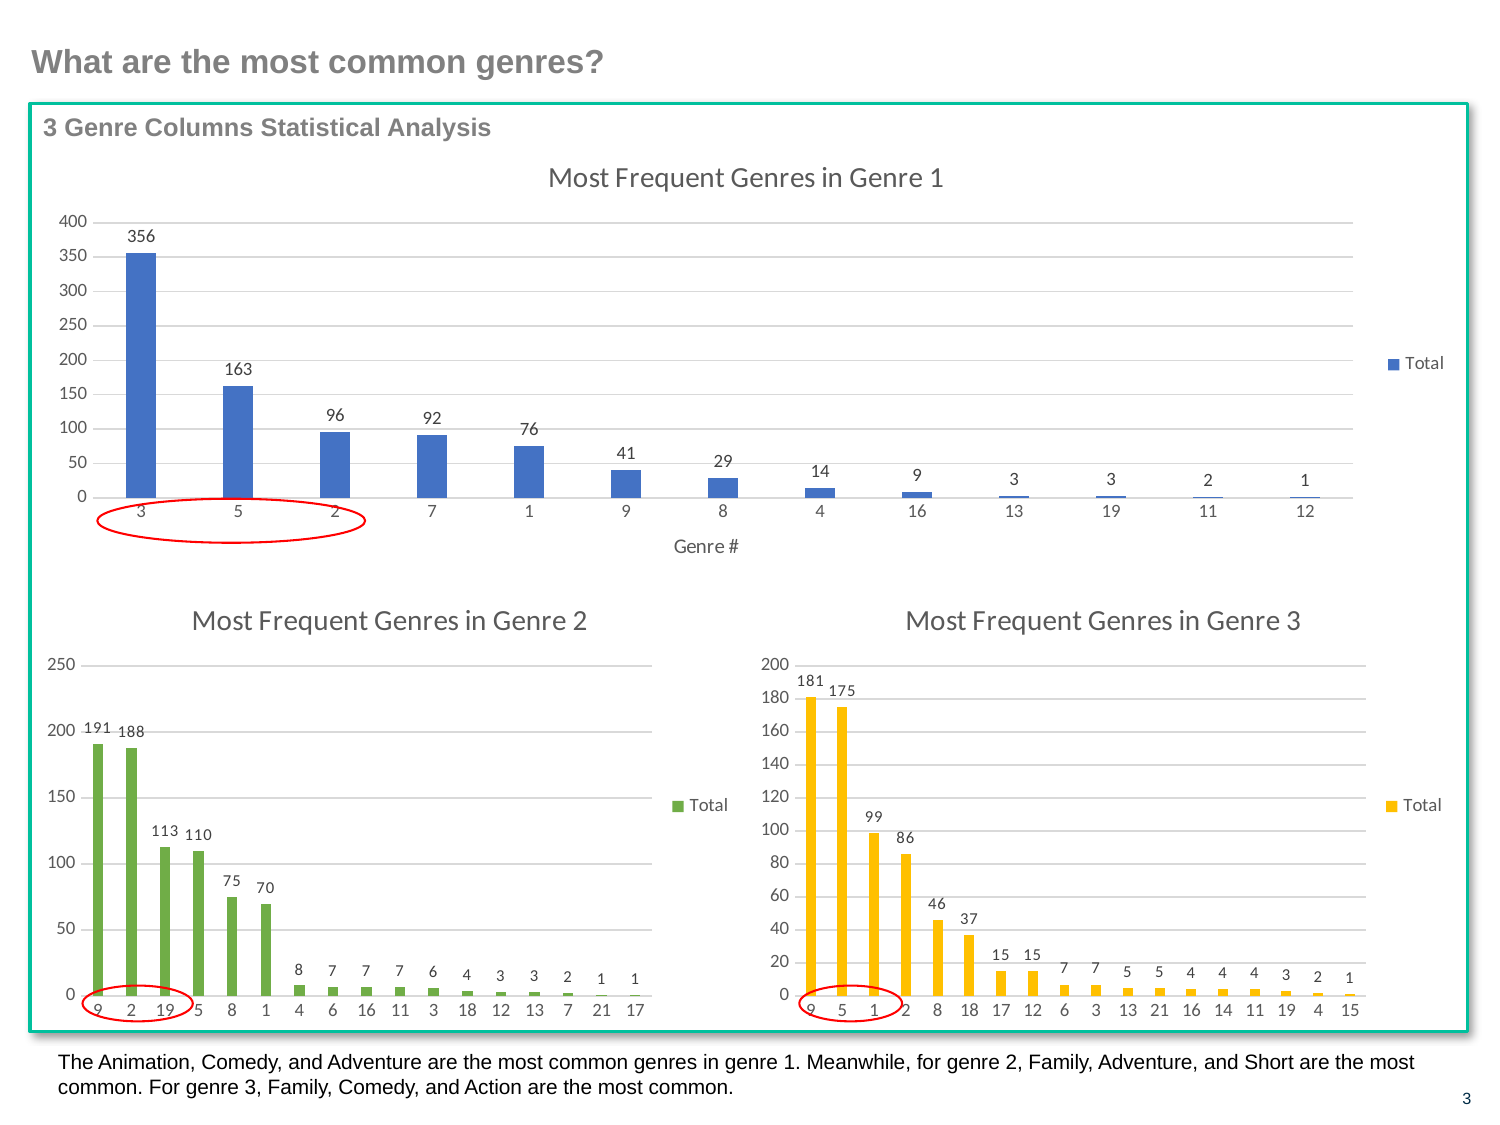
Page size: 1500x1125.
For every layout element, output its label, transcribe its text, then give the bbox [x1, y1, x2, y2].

chart [29, 140, 1464, 1030]
title What are the most common genres? [31, 40, 1469, 146]
text_box The Animation, Comedy, and Adventure are the most common genres in genre 1. Meanwhile, for genre 2, Family, Adventure, and Short are the most common. For genre 3, Family, Comedy, and Action are the most common. [43, 1041, 1464, 1107]
text_box 3 Genre Columns Statistical Analysis [43, 110, 1255, 138]
